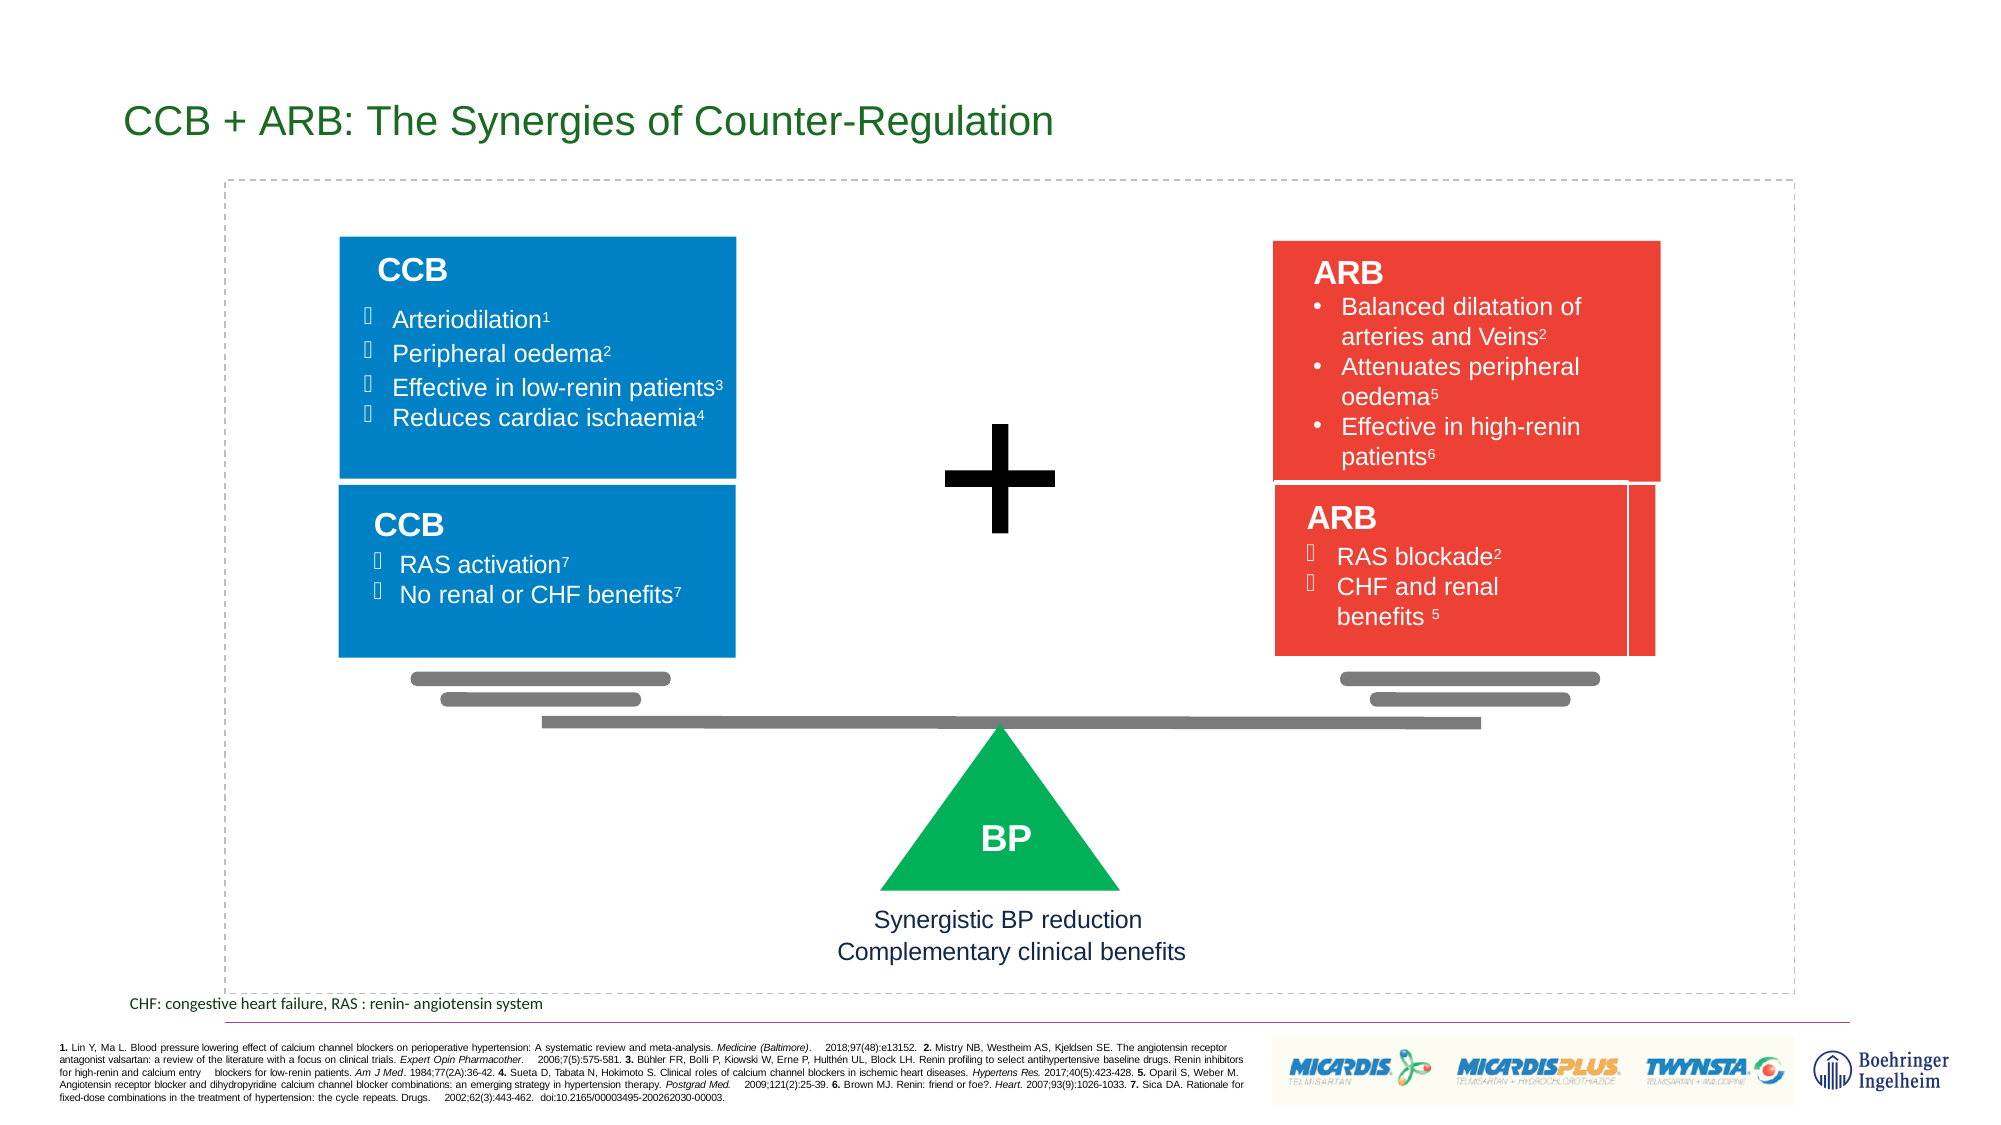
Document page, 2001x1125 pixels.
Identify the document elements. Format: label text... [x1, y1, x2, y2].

text_box [223, 178, 1797, 238]
title CCB + ARB: The Synergies of Counter-Regulation [121, 92, 1537, 282]
text_box 1. Lin Y, Ma L. Blood pressure lowering effect of calcium channel blockers on perioperative hypertension: A systematic review and meta-analysis. Medicine (Baltimore). 2018;97(48):e13152. 2. Mistry NB, Westheim AS, Kjeldsen SE. The angiotensin receptor antagonist valsartan: a review of the literature with a focus on clinical trials. Expert Opin Pharmacother. 2006;7(5):575-581. 3. Bühler FR, Bolli P, Kiowski W, Erne P, Hulthén UL, Block LH. Renin profiling to select antihypertensive baseline drugs. Renin inhibitors for high-renin and calcium entry blockers for low-renin patients. Am J Med. 1984;77(2A):36-42. 4. Sueta D, Tabata N, Hokimoto S. Clinical roles of calcium channel blockers in ischemic heart diseases. Hypertens Res. 2017;40(5):423-428. 5. Oparil S, Weber M. Angiotensin receptor blocker and dihydropyridine calcium channel blocker combinations: an emerging strategy in hypertension therapy. Postgrad Med. 2009;121(2):25-39. 6. Brown MJ. Renin: friend or foe?. Heart. 2007;93(9):1026-1033. 7. Sica DA. Rationale for fixed-dose combinations in the treatment of hypertension: the cycle repeats. Drugs. 2002;62(3):443-462. doi:10.2165/00003495-200262030-00003. [57, 1039, 1264, 1104]
picture [1812, 1049, 1950, 1093]
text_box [224, 236, 1851, 1023]
text_box CHF: congestive heart failure, RAS : renin- angiotensin system [115, 985, 219, 1021]
picture [1271, 1036, 1795, 1105]
